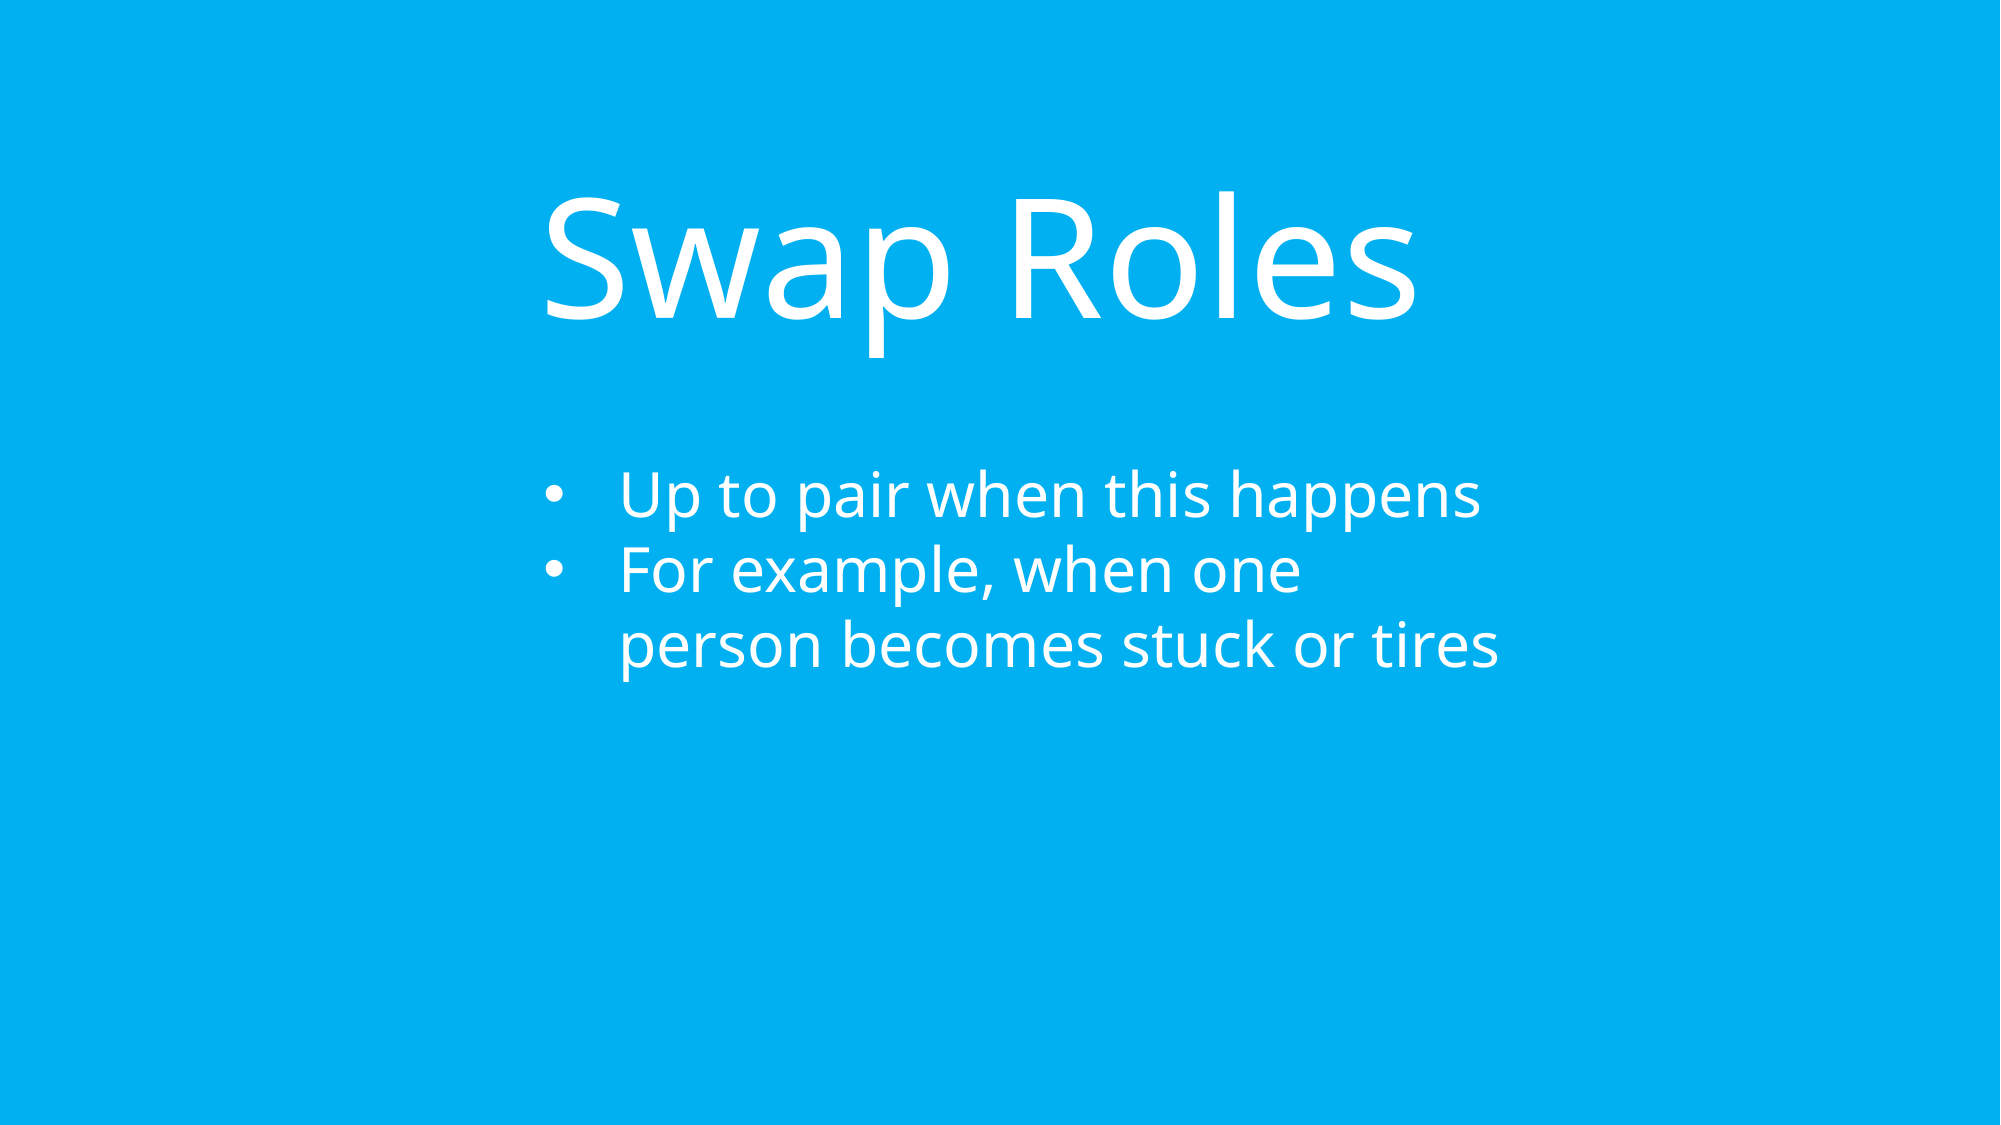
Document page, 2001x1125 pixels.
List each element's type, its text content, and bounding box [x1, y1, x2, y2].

text_box Swap Roles [220, 144, 1742, 360]
text_box Up to pair when this happens For example, when one person becomes stuck or tires [528, 447, 1535, 688]
